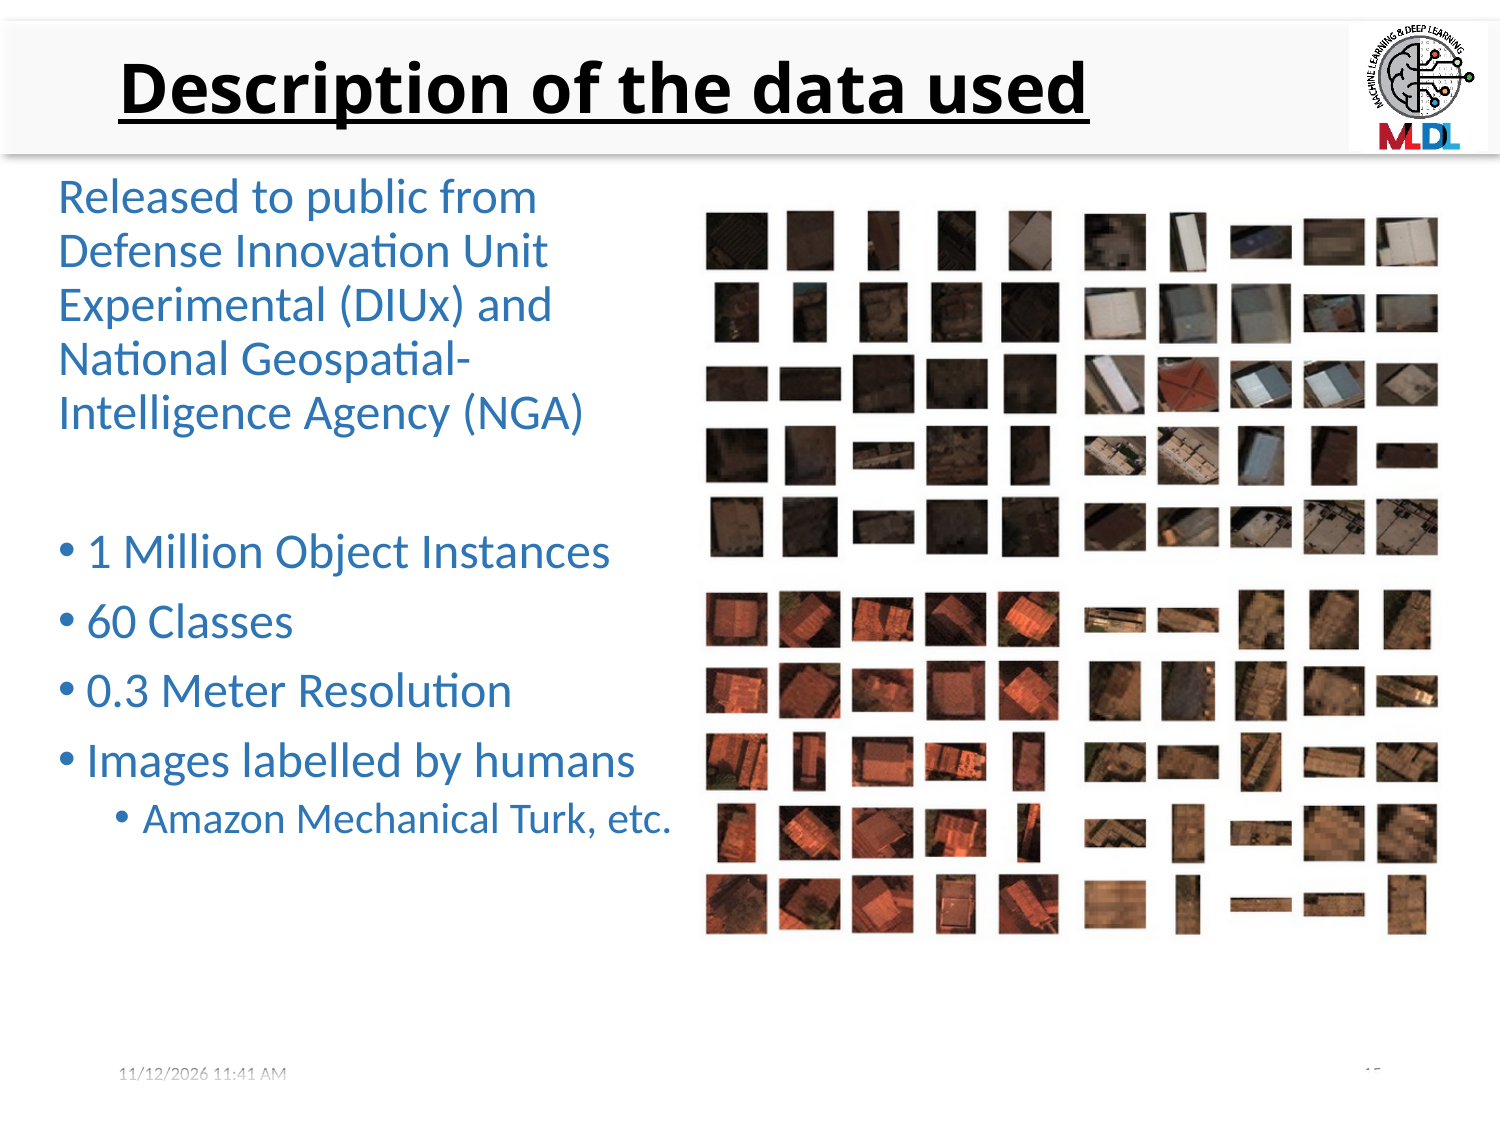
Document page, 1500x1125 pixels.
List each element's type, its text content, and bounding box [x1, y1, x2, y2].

picture [694, 200, 1479, 964]
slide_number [103, 1042, 441, 1103]
list Released to public from Defense Innovation Unit Experimental (DIUx) and National Geospatial-Intelligence Agency (NGA) 1 Million Object Instances 60 Classes 0.3 Meter Resolution Images labelled by humans Amazon Mechanical Turk, etc. [43, 162, 690, 1001]
slide_number 15 [1059, 1042, 1397, 1103]
picture [1397, 21, 1476, 153]
title Description of the data used [103, 0, 1397, 200]
